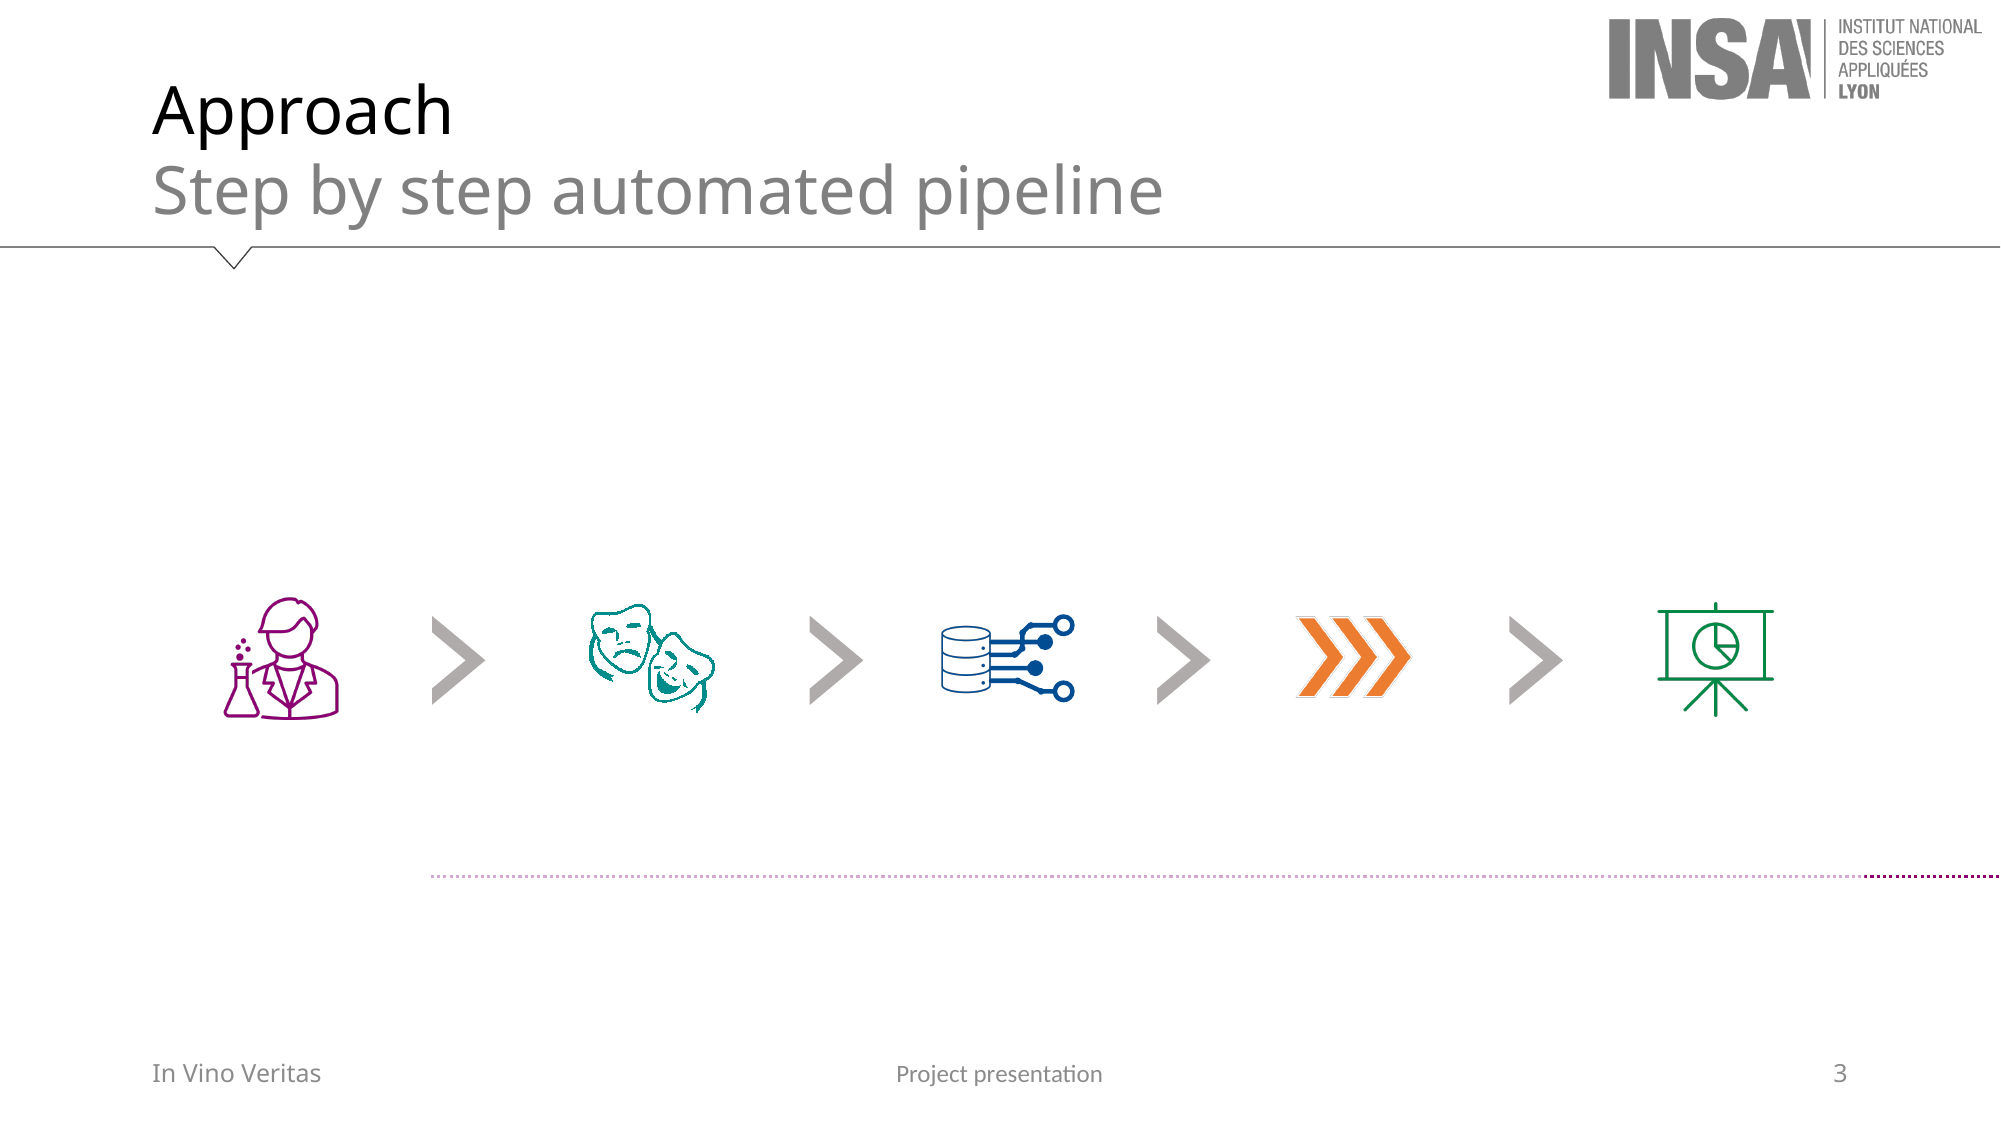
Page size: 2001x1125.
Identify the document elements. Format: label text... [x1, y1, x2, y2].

picture [1286, 589, 1421, 725]
text_box [589, 604, 715, 713]
footer Project presentation [662, 1042, 1338, 1103]
text_box [400, 843, 1865, 1032]
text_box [925, 614, 1075, 703]
picture [1591, 0, 2000, 118]
text_box [1155, 611, 1215, 710]
picture [214, 583, 365, 734]
text_box [807, 611, 867, 710]
text_box [429, 611, 489, 710]
slide_number 3 [1412, 1042, 1863, 1103]
text_box [1507, 611, 1567, 710]
picture [1640, 583, 1791, 734]
slide_number In Vino Veritas [137, 1042, 588, 1103]
title Approach Step by step automated pipeline [137, 59, 1863, 248]
